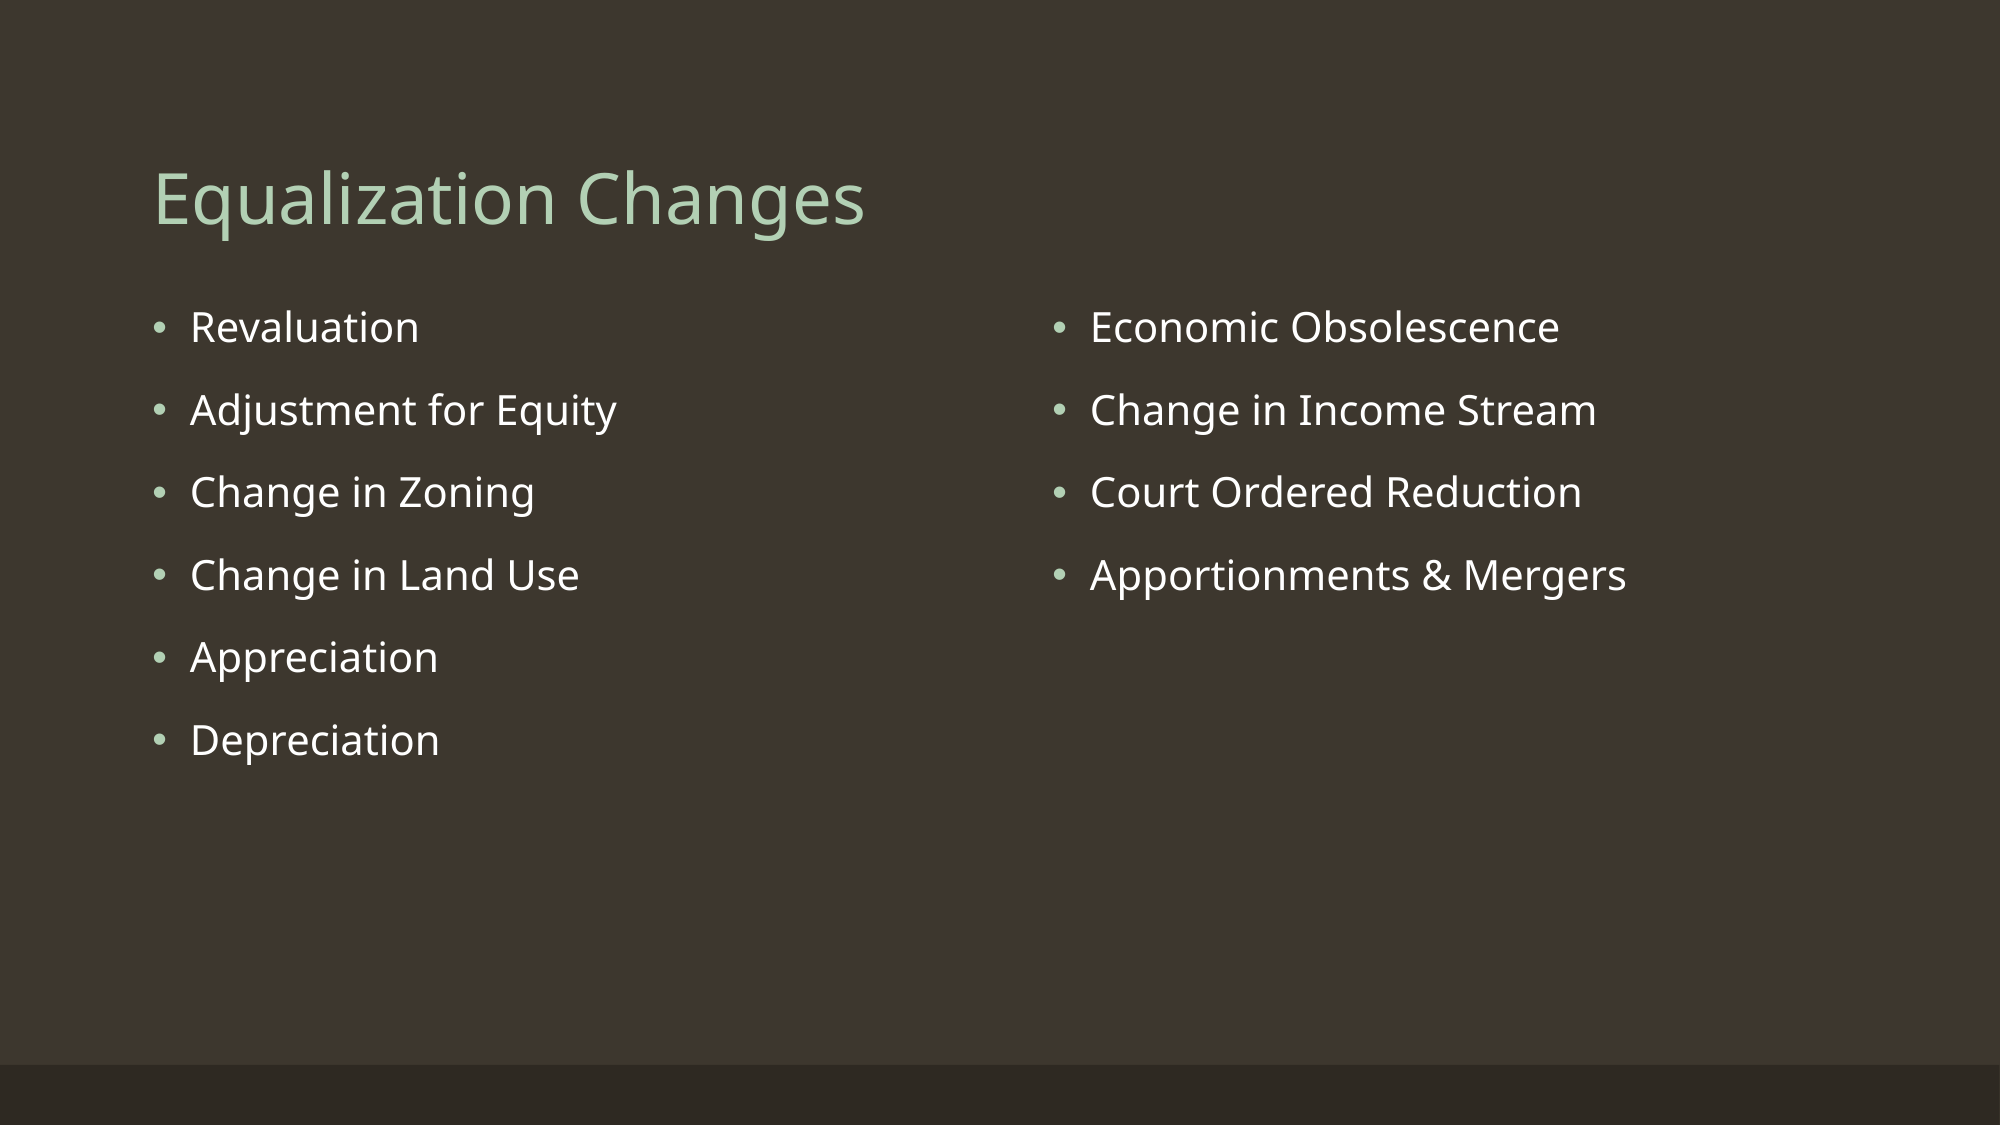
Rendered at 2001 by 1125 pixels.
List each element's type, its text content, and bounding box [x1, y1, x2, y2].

title Equalization Changes [137, 59, 1863, 248]
list Revaluation Adjustment for Equity Change in Zoning Change in Land Use Appreciation Depreciation [137, 299, 963, 1014]
list Economic Obsolescence Change in Income Stream Court Ordered Reduction Apportionments & Mergers [1037, 299, 1863, 1014]
